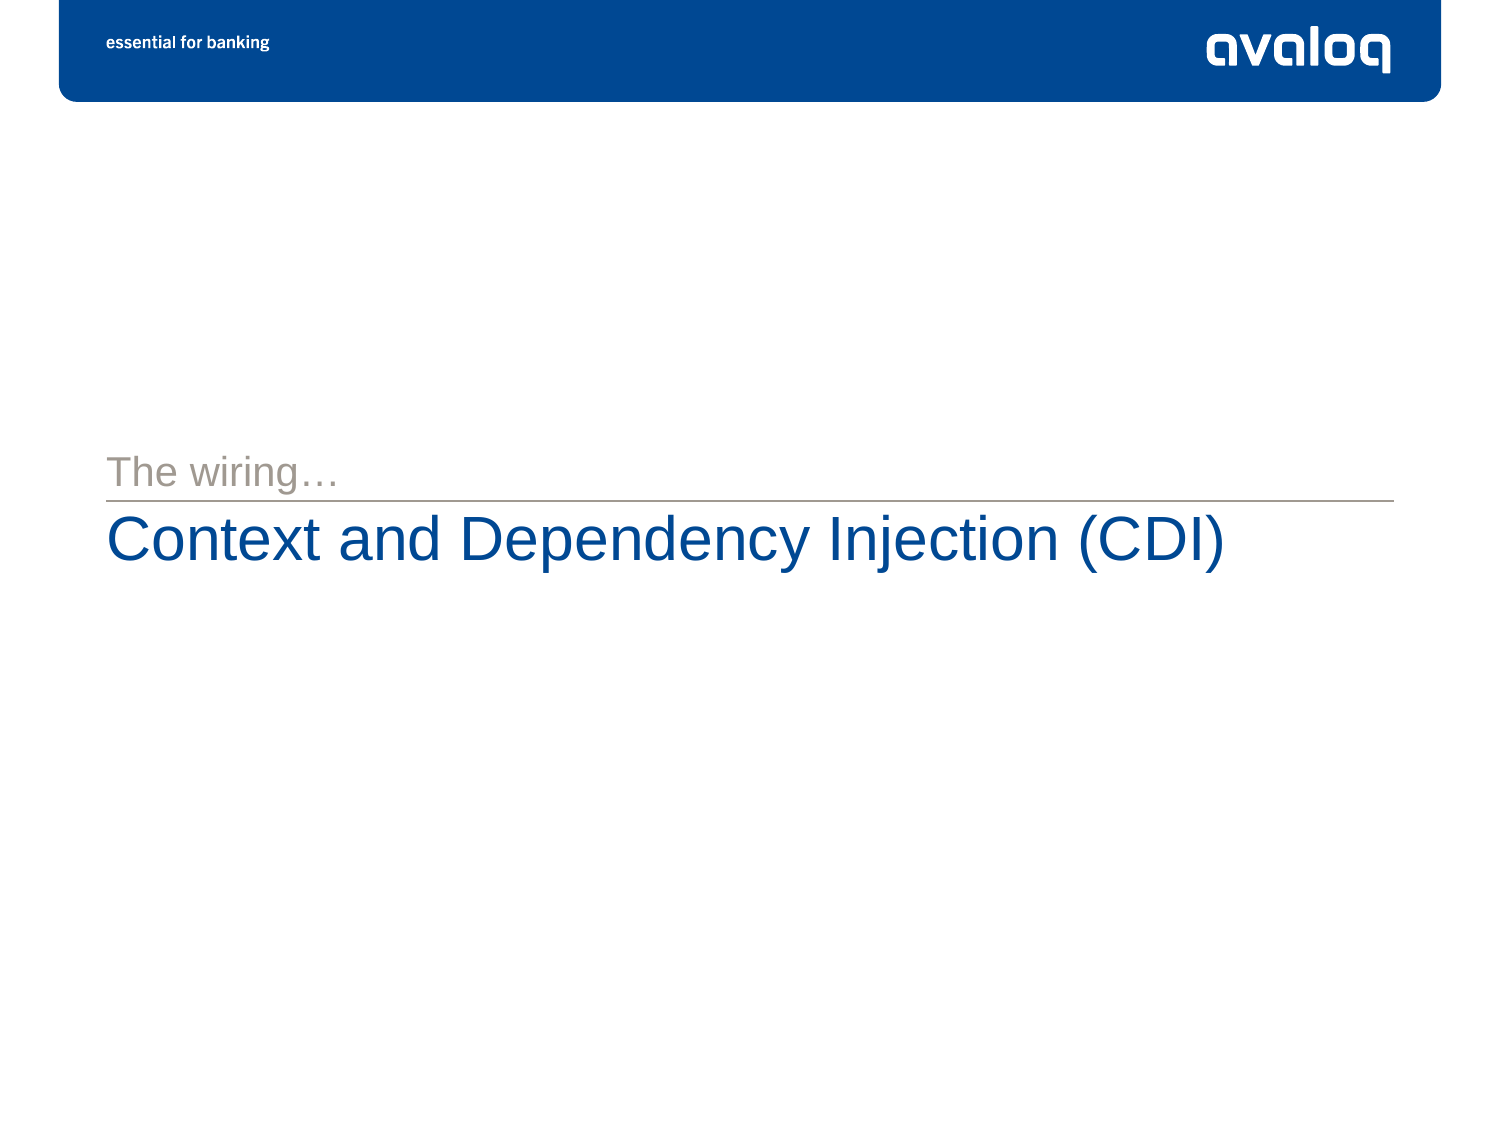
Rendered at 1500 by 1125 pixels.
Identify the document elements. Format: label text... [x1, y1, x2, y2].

list Context and Dependency Injection (CDI) [105, 498, 1394, 782]
list The wiring… [105, 444, 1394, 498]
